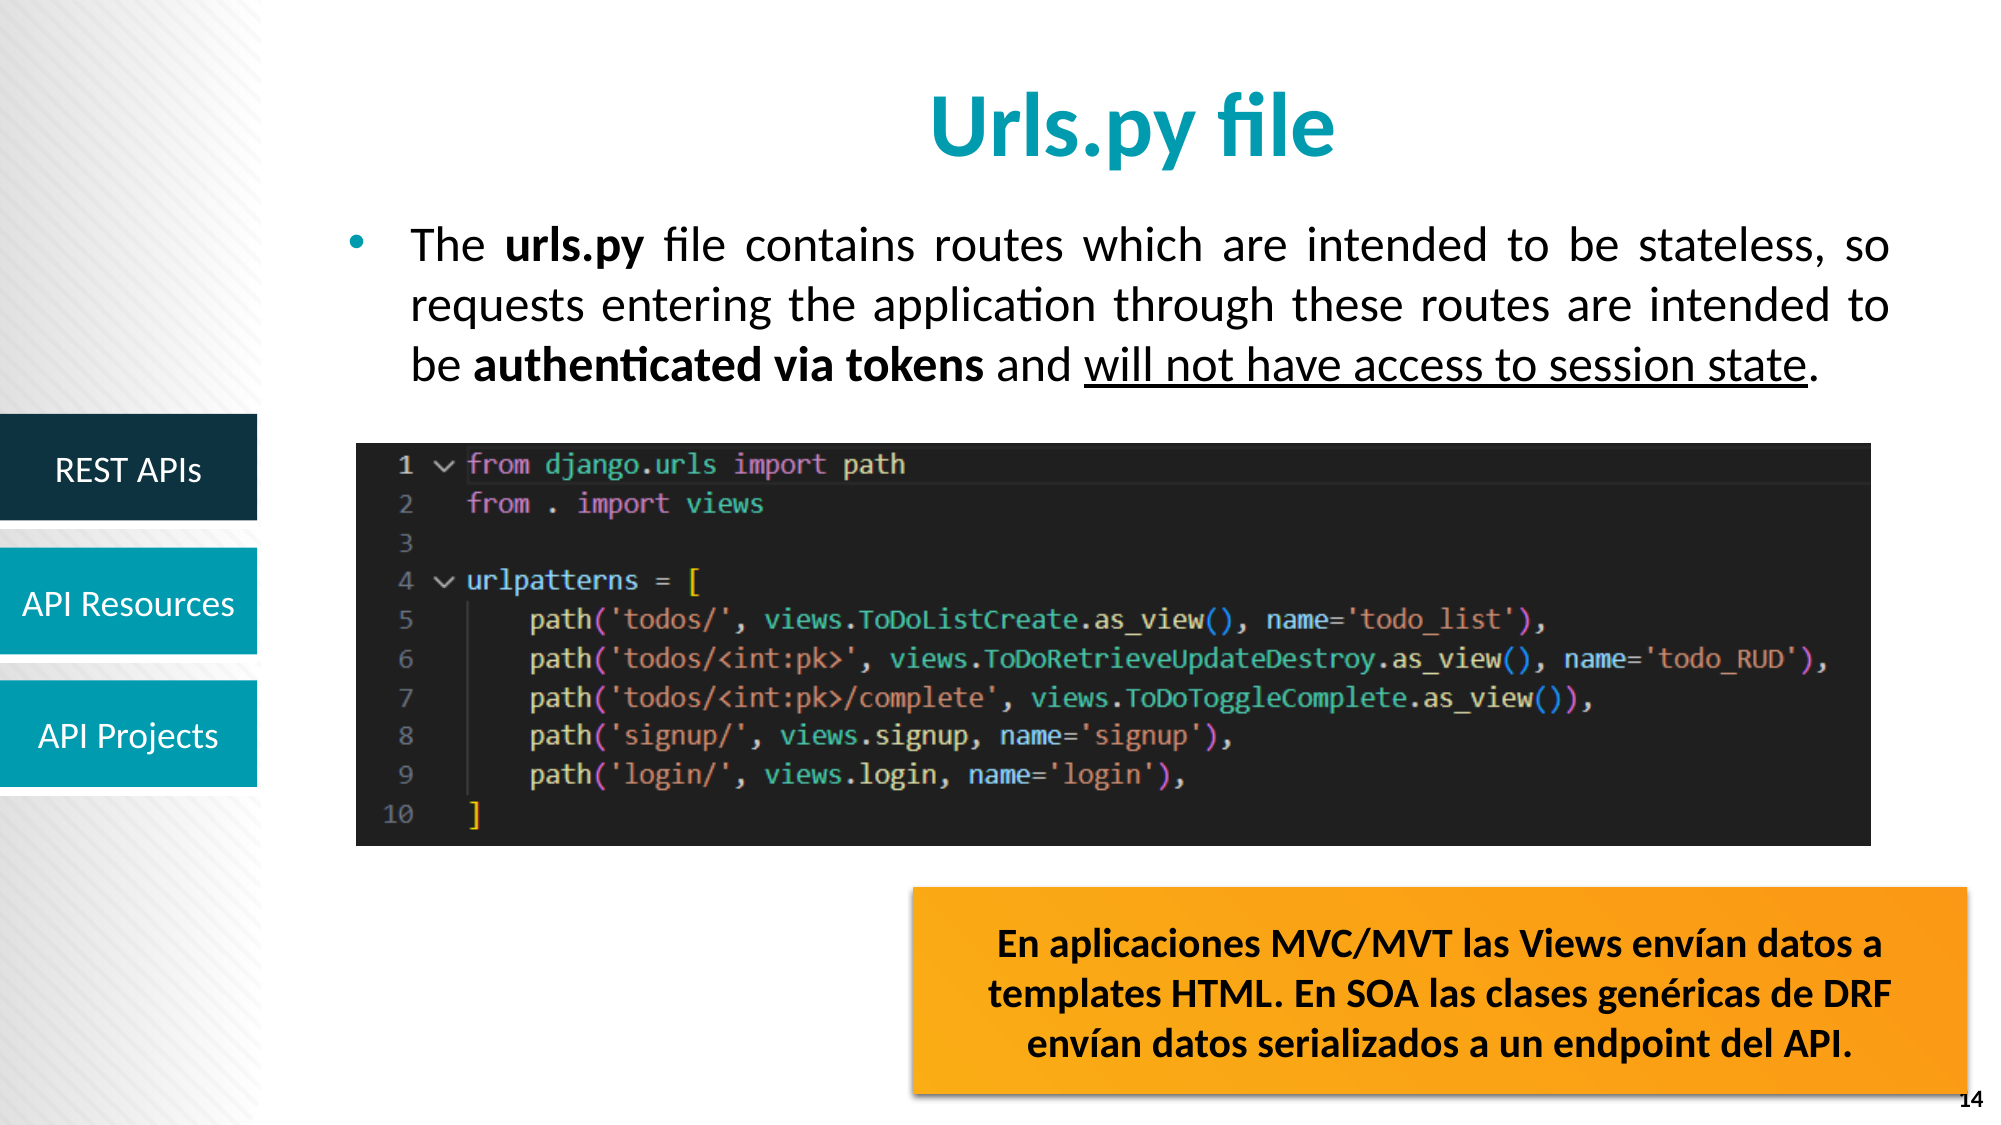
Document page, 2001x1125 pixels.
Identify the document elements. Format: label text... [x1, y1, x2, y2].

slide_number 14 [1921, 1072, 2000, 1124]
picture [356, 443, 1871, 846]
title Urls.py file [340, 36, 1927, 204]
text_box En aplicaciones MVC/MVT las Views envían datos a templates HTML. En SOA las clases genéricas de DRF envían datos serializados a un endpoint del API. [913, 887, 1968, 1094]
list The urls.py file contains routes which are intended to be stateless, so requests entering the application through these routes are intended to be authenticated via tokens and will not have access to session state. [320, 203, 1907, 846]
